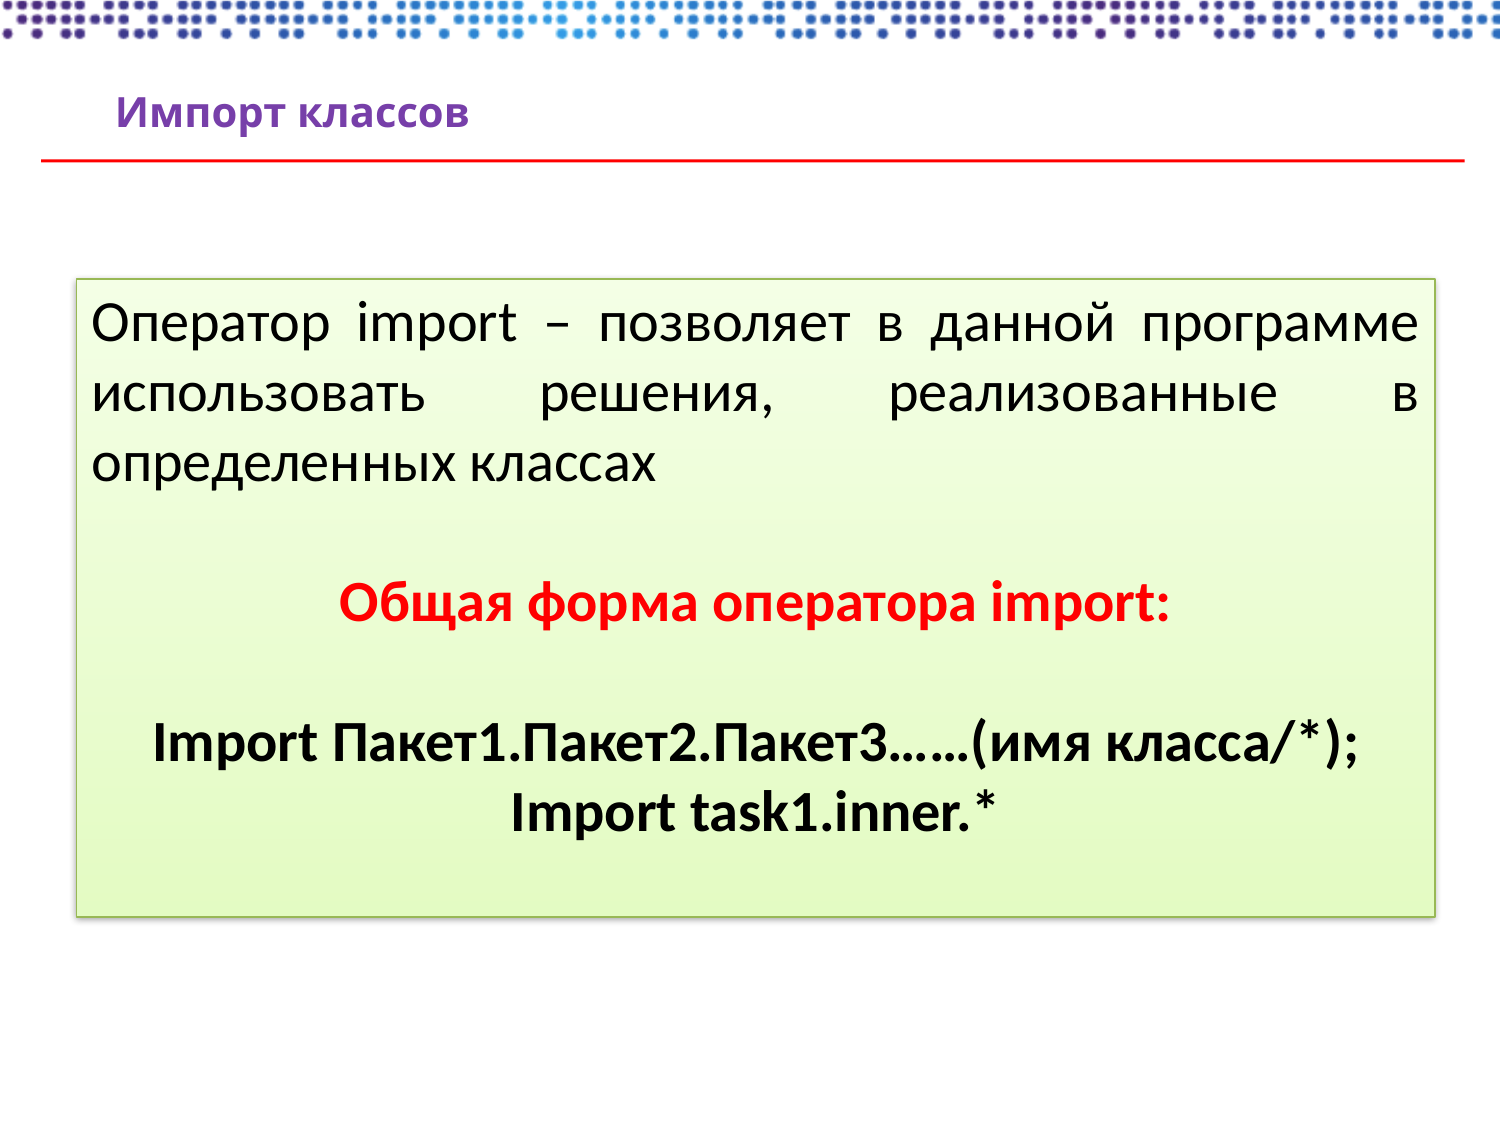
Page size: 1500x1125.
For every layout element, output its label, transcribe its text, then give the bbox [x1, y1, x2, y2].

text_box Оператор import – позволяет в данной программе использовать решения, реализованные в определенных классах Общая форма оператора import: Import Пакет1.Пакет2.Пакет3……(имя класса/*); Import task1.inner.* [76, 278, 1436, 918]
picture [0, 0, 1500, 51]
text_box Импорт классов [100, 78, 1447, 143]
